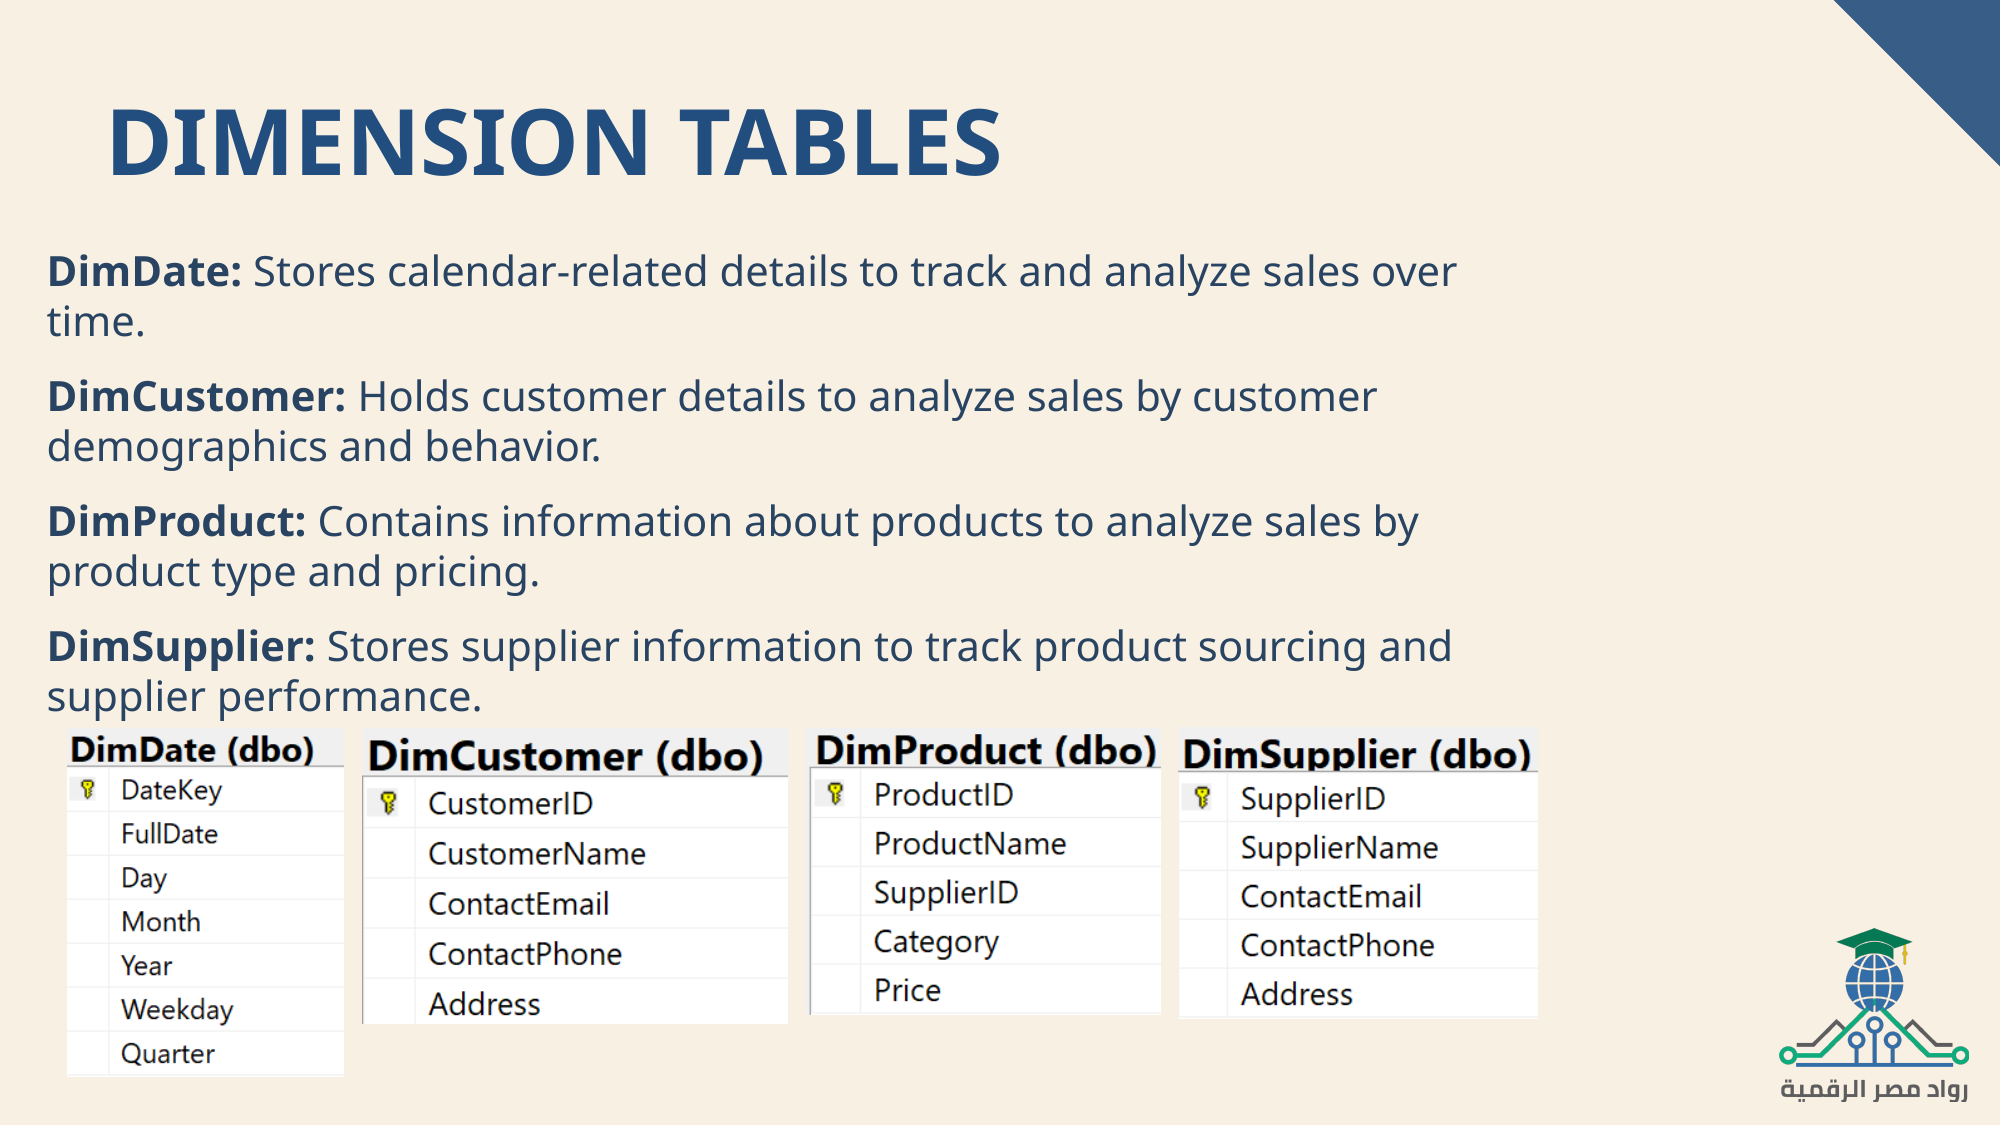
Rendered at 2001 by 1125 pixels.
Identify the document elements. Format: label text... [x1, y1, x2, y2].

title Dimension tables [89, 88, 1049, 224]
picture [806, 728, 1161, 1015]
picture [1178, 727, 1538, 1020]
picture [67, 728, 344, 1077]
list DimDate: Stores calendar-related details to track and analyze sales over time. DimCustomer: Holds customer details to analyze sales by customer demographics and behavior. DimProduct: Contains information about products to analyze sales by product type and pricing. DimSupplier: Stores supplier information to track product sourcing and supplier performance. [31, 237, 1544, 699]
picture [362, 728, 788, 1024]
picture [1779, 928, 1969, 1102]
